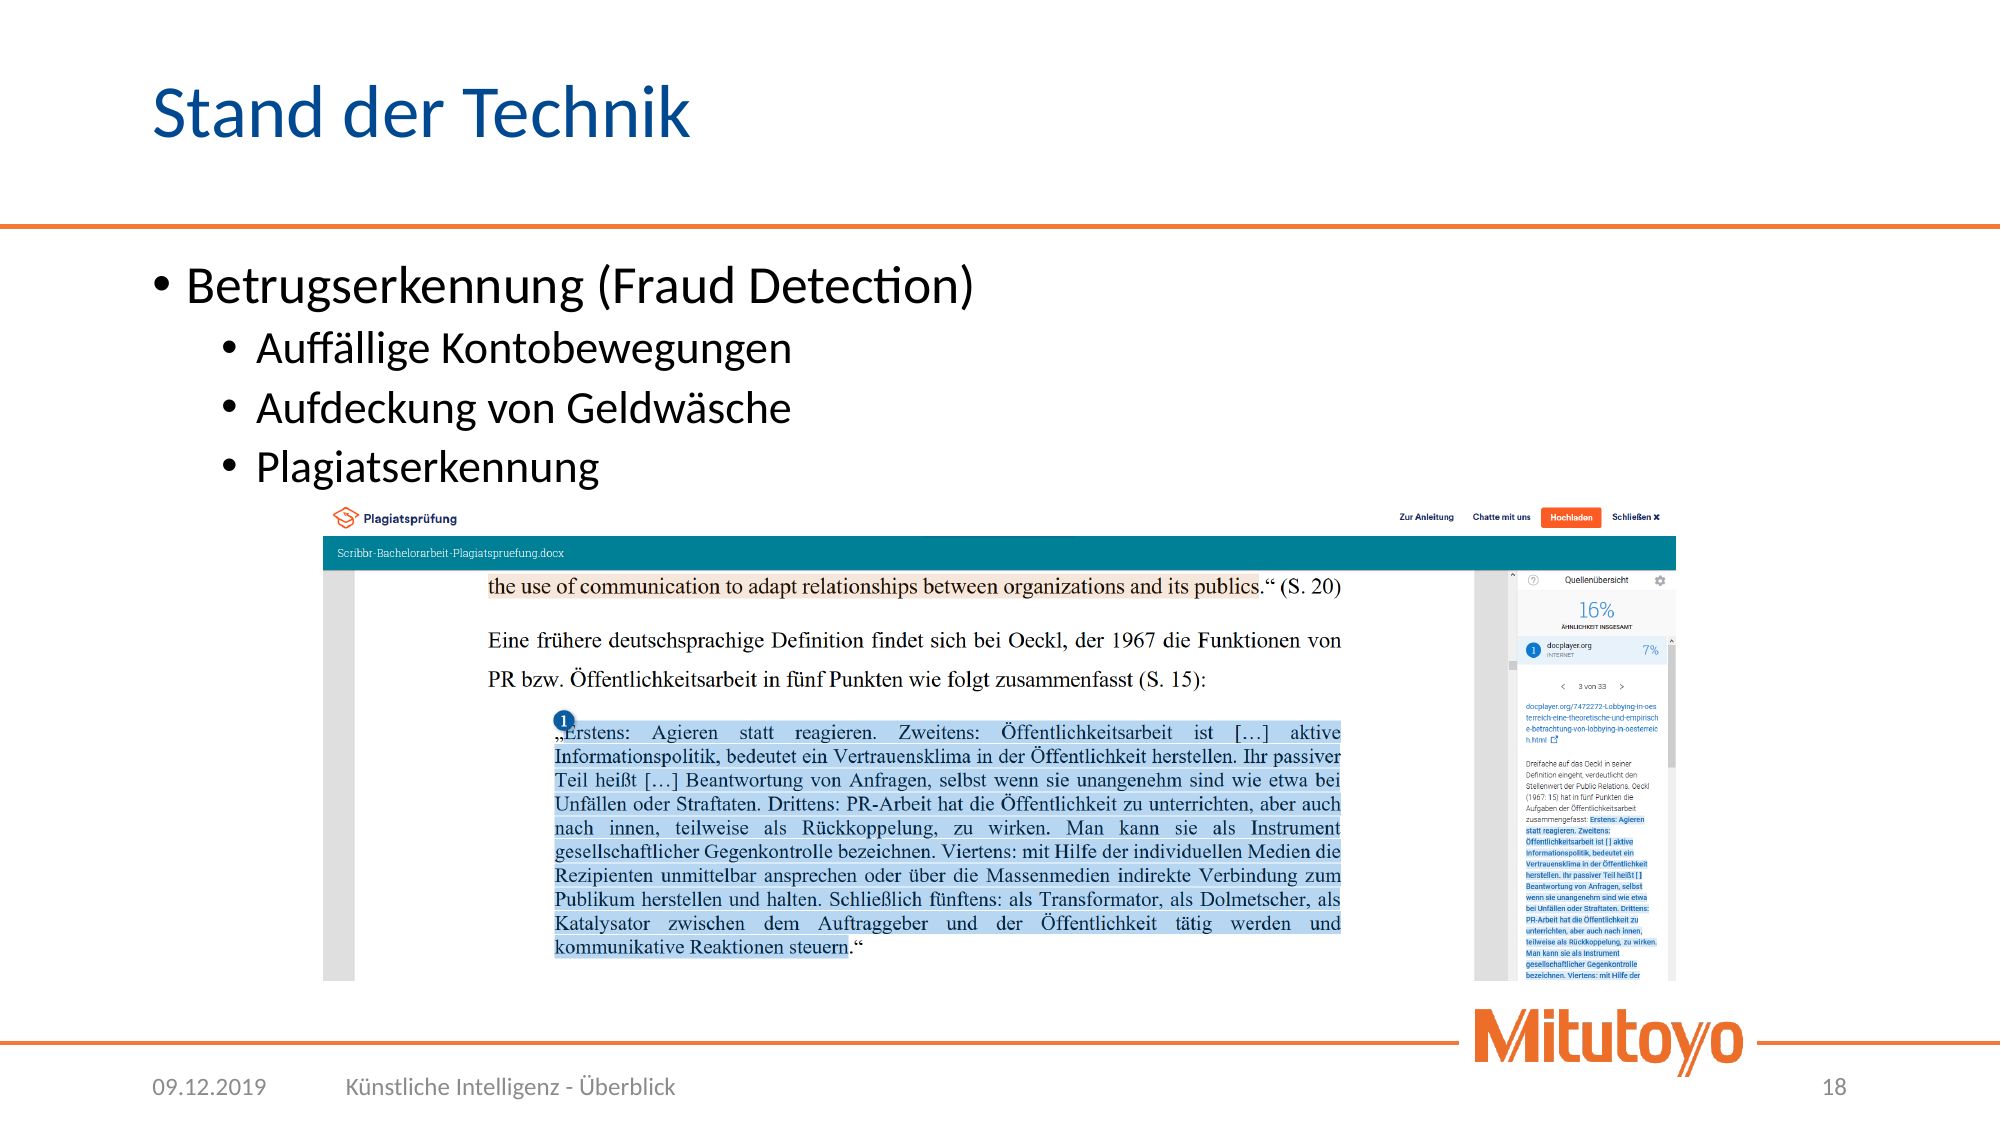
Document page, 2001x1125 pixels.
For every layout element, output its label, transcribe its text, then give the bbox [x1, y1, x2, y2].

picture [323, 500, 1677, 981]
picture [1475, 1009, 1744, 1077]
slide_number 18 [1743, 1055, 1863, 1116]
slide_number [137, 1055, 313, 1116]
title Stand der Technik [137, 24, 1863, 203]
list Betrugserkennung (Fraud Detection) Auffällige Kontobewegungen Aufdeckung von Geldwäsche Plagiatserkennung [137, 249, 1863, 501]
footer Künstliche Intelligenz - Überblick [330, 1055, 1721, 1116]
